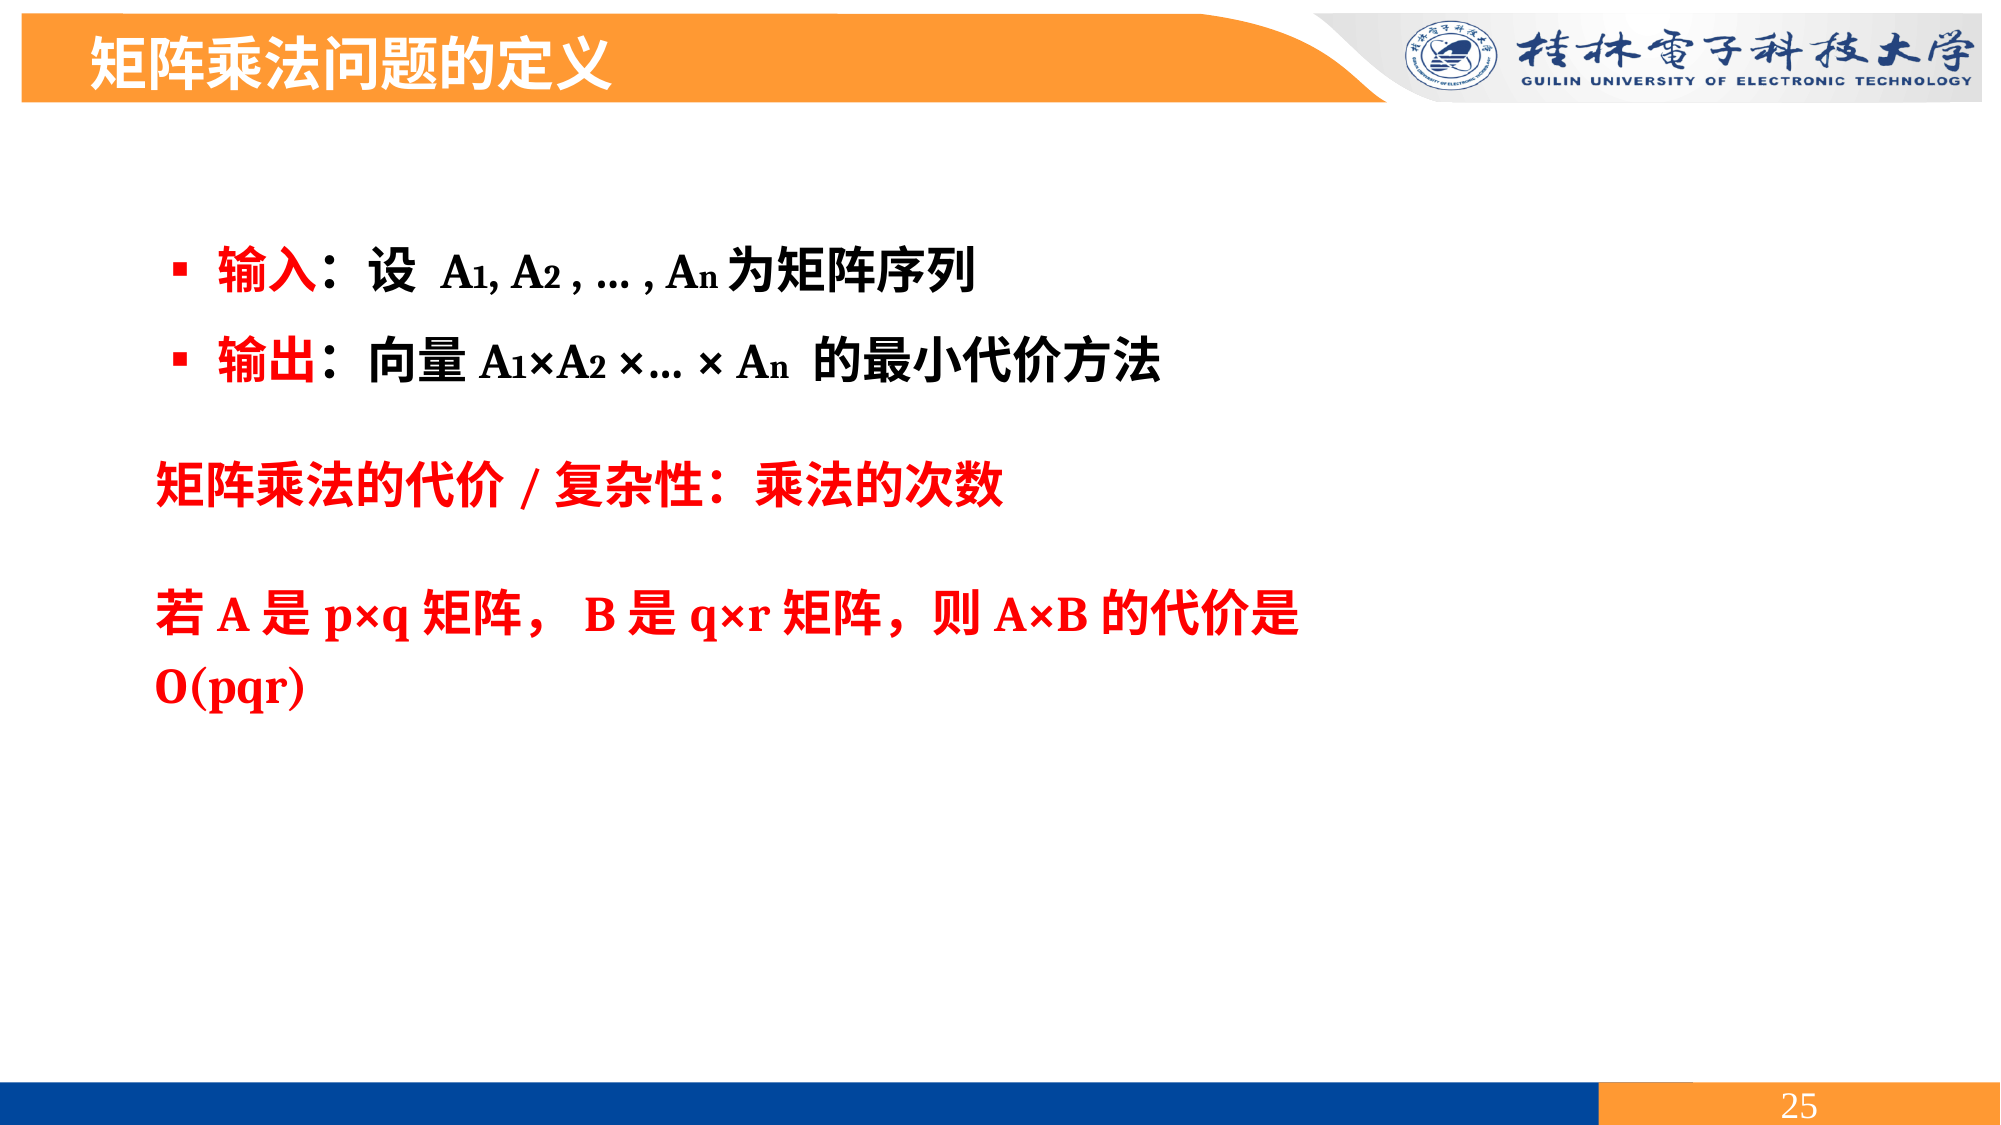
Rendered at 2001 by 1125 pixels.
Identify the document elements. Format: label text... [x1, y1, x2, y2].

text_box 矩阵乘法的代价/复杂性：乘法的次数 [140, 433, 1452, 521]
text_box 若A是p×q矩阵，B是q×r矩阵，则A×B的代价是O(pqr) [140, 562, 1452, 722]
text_box 矩阵乘法问题的定义 [74, 19, 1101, 105]
text_box ▪输入：设 A1, A2 , … , An为矩阵序列 ▪输出：向量A1×A2 ×… × An 的最小代价方法 [140, 201, 1452, 397]
picture [1386, 0, 2000, 103]
